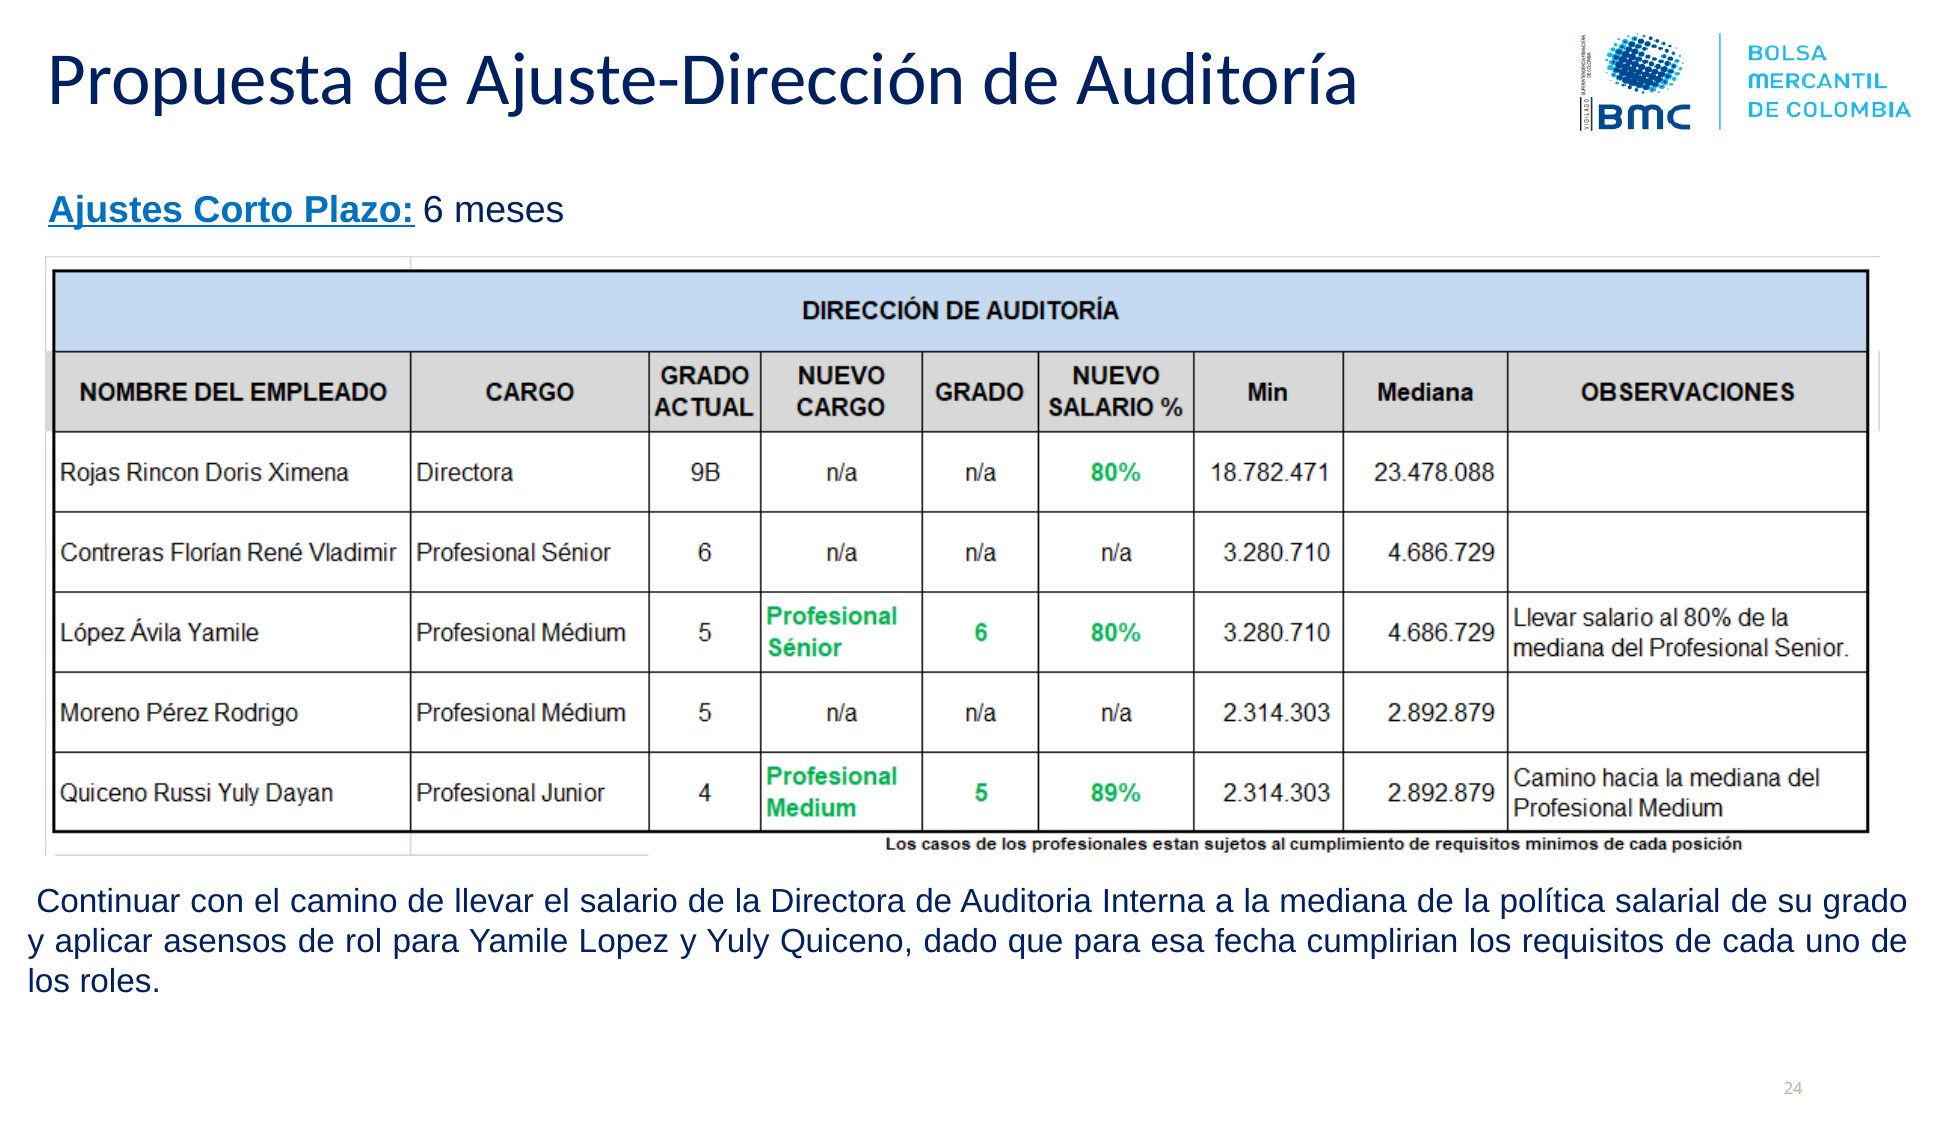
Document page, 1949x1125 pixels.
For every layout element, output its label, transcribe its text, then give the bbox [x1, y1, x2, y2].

picture [1580, 35, 1593, 131]
picture [1596, 33, 1915, 135]
text_box Ajustes Corto Plazo: 6 meses [47, 176, 1748, 231]
title Propuesta de Ajuste-Dirección de Auditoría [8, 16, 1570, 147]
text_box Continuar con el camino de llevar el salario de la Directora de Auditoria Interna a la mediana de la política salarial de su grado y aplicar asensos de rol para Yamile Lopez y Yuly Quiceno, dado que para esa fecha cumplirian los requisitos de cada uno de los roles. [27, 879, 1908, 999]
picture [45, 256, 1880, 856]
